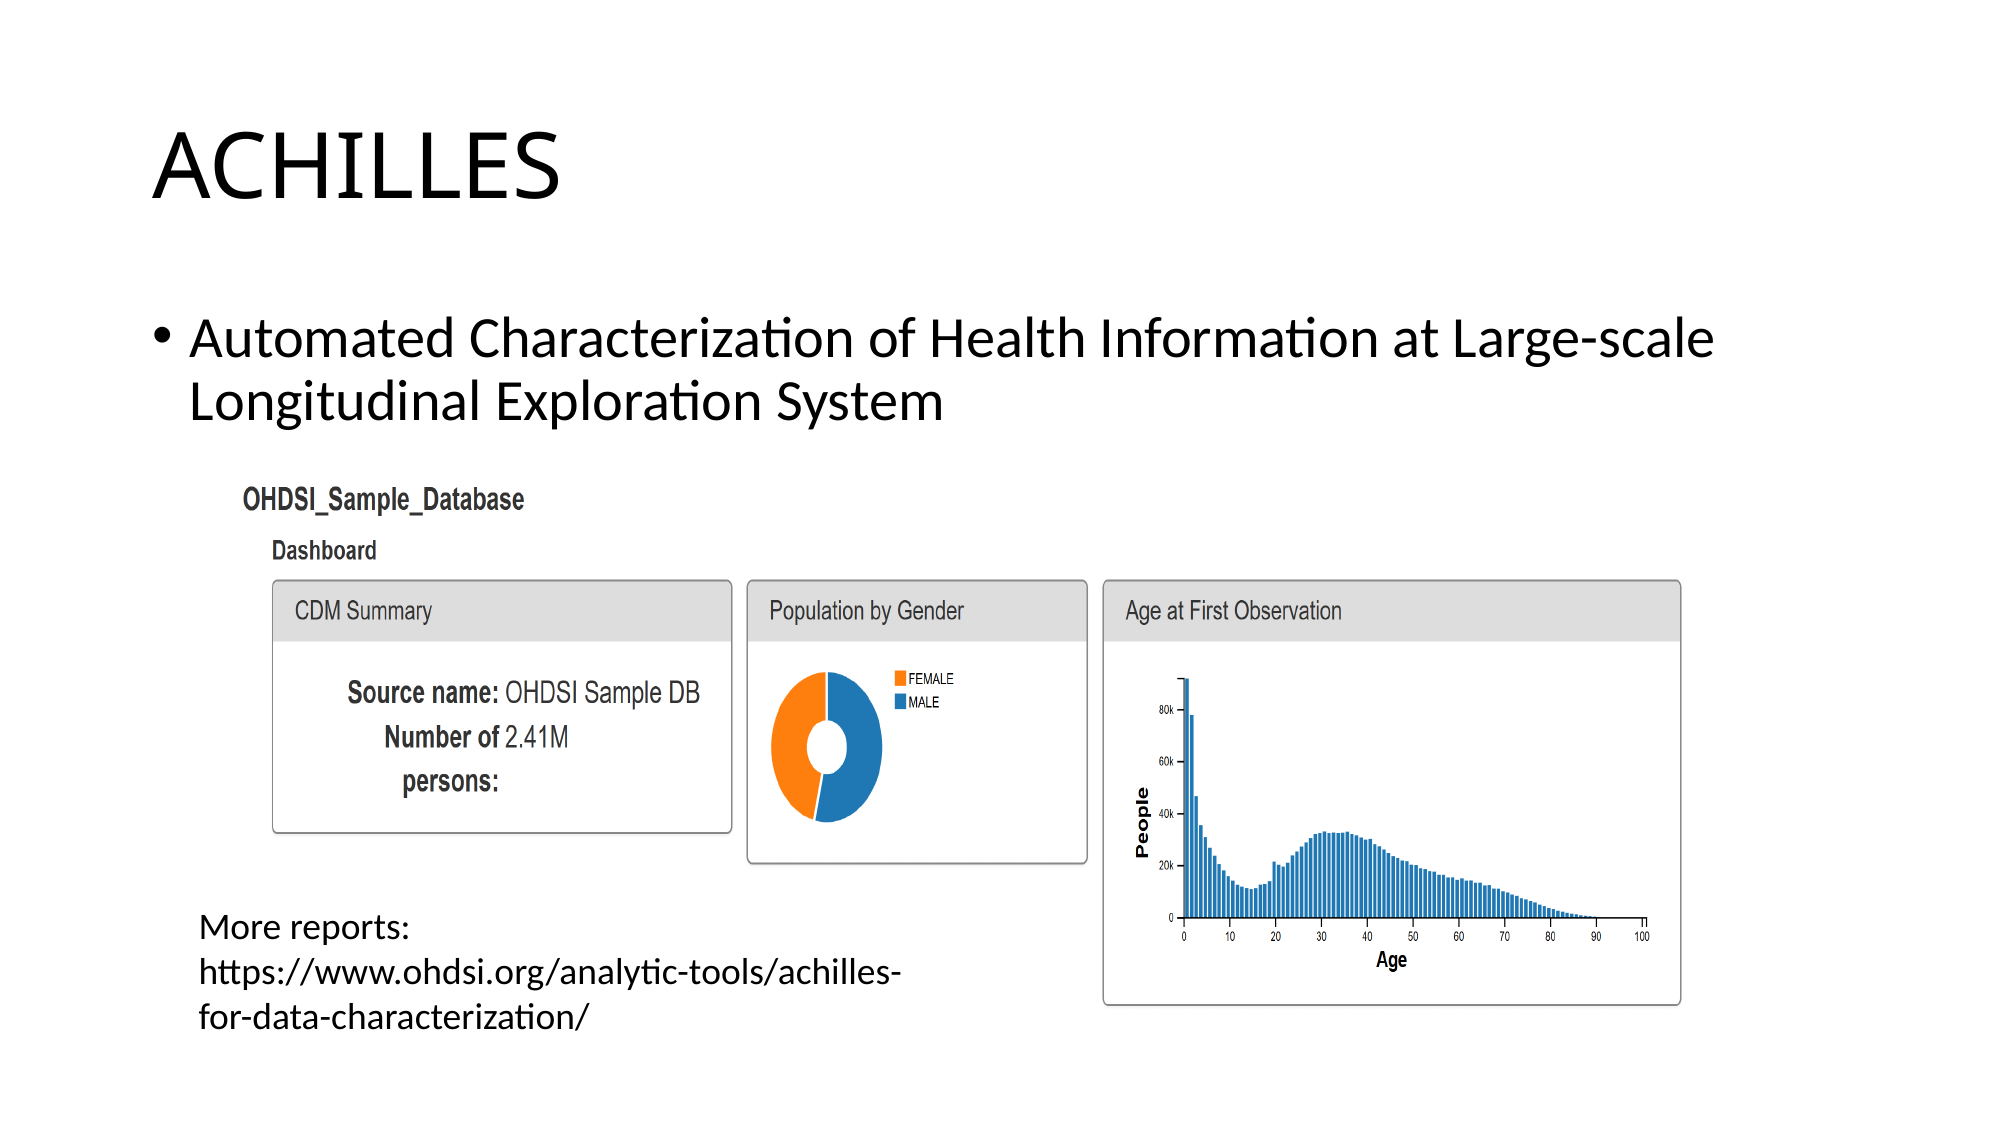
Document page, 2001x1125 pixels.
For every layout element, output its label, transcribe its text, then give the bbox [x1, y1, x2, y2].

text_box More reports: https://www.ohdsi.org/analytic-tools/achilles-for-data-characterization/ [183, 894, 918, 1045]
picture [238, 463, 1712, 1014]
title ACHILLES [137, 59, 1863, 278]
list Automated Characterization of Health Information at Large-scale Longitudinal Exploration System [137, 299, 1863, 1014]
